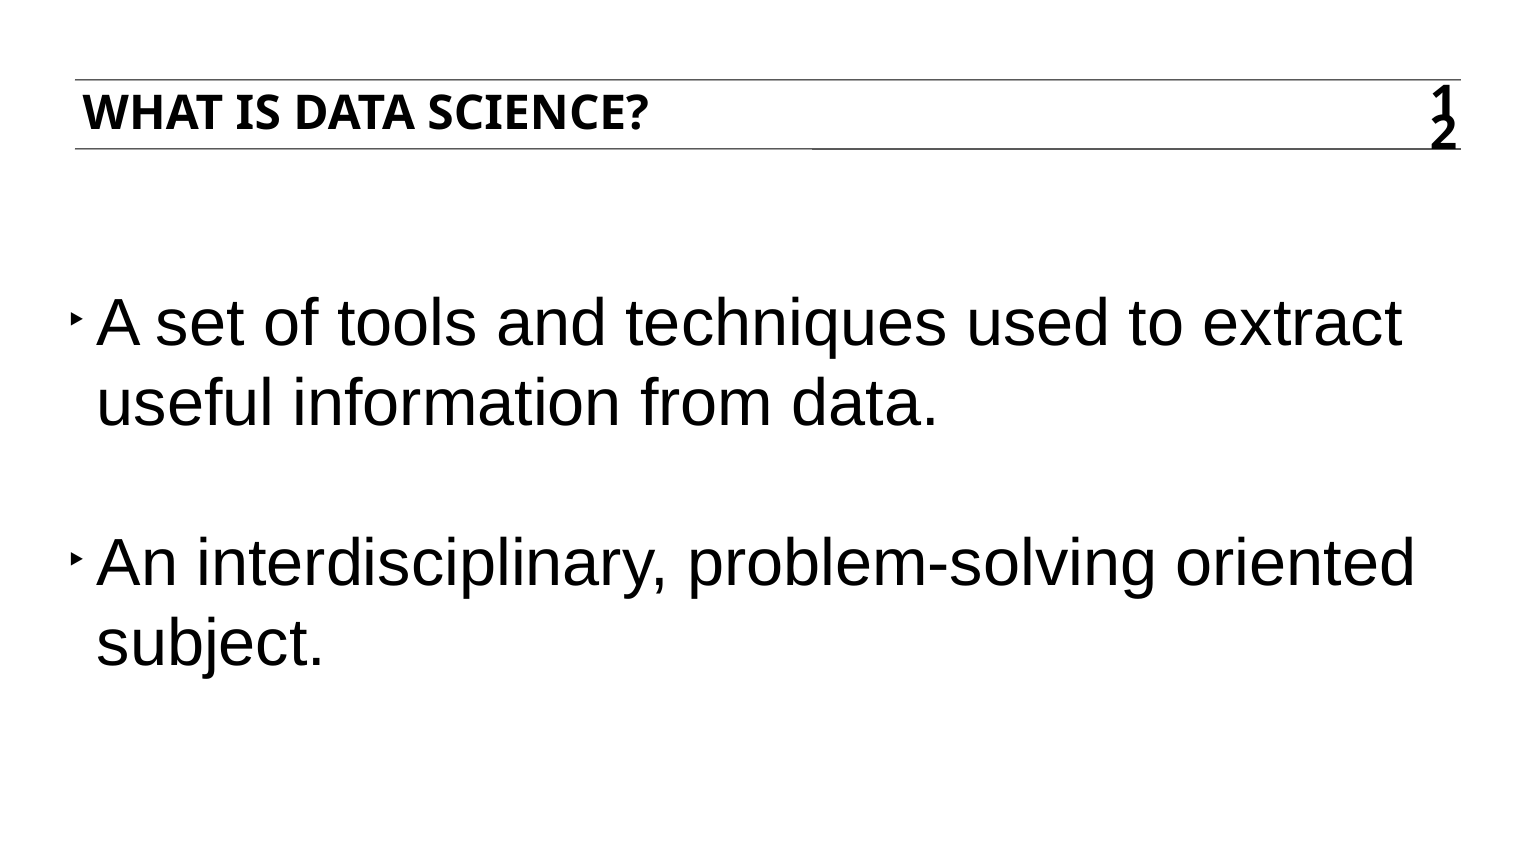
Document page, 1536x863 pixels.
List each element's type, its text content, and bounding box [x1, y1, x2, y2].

slide_number 12 [1419, 86, 1461, 138]
list What is DATA SCIENCE? [67, 81, 1118, 132]
subtitle A set of tools and techniques used to extract useful information from data. An interdisciplinary, problem-solving oriented subject. [67, 193, 1431, 782]
